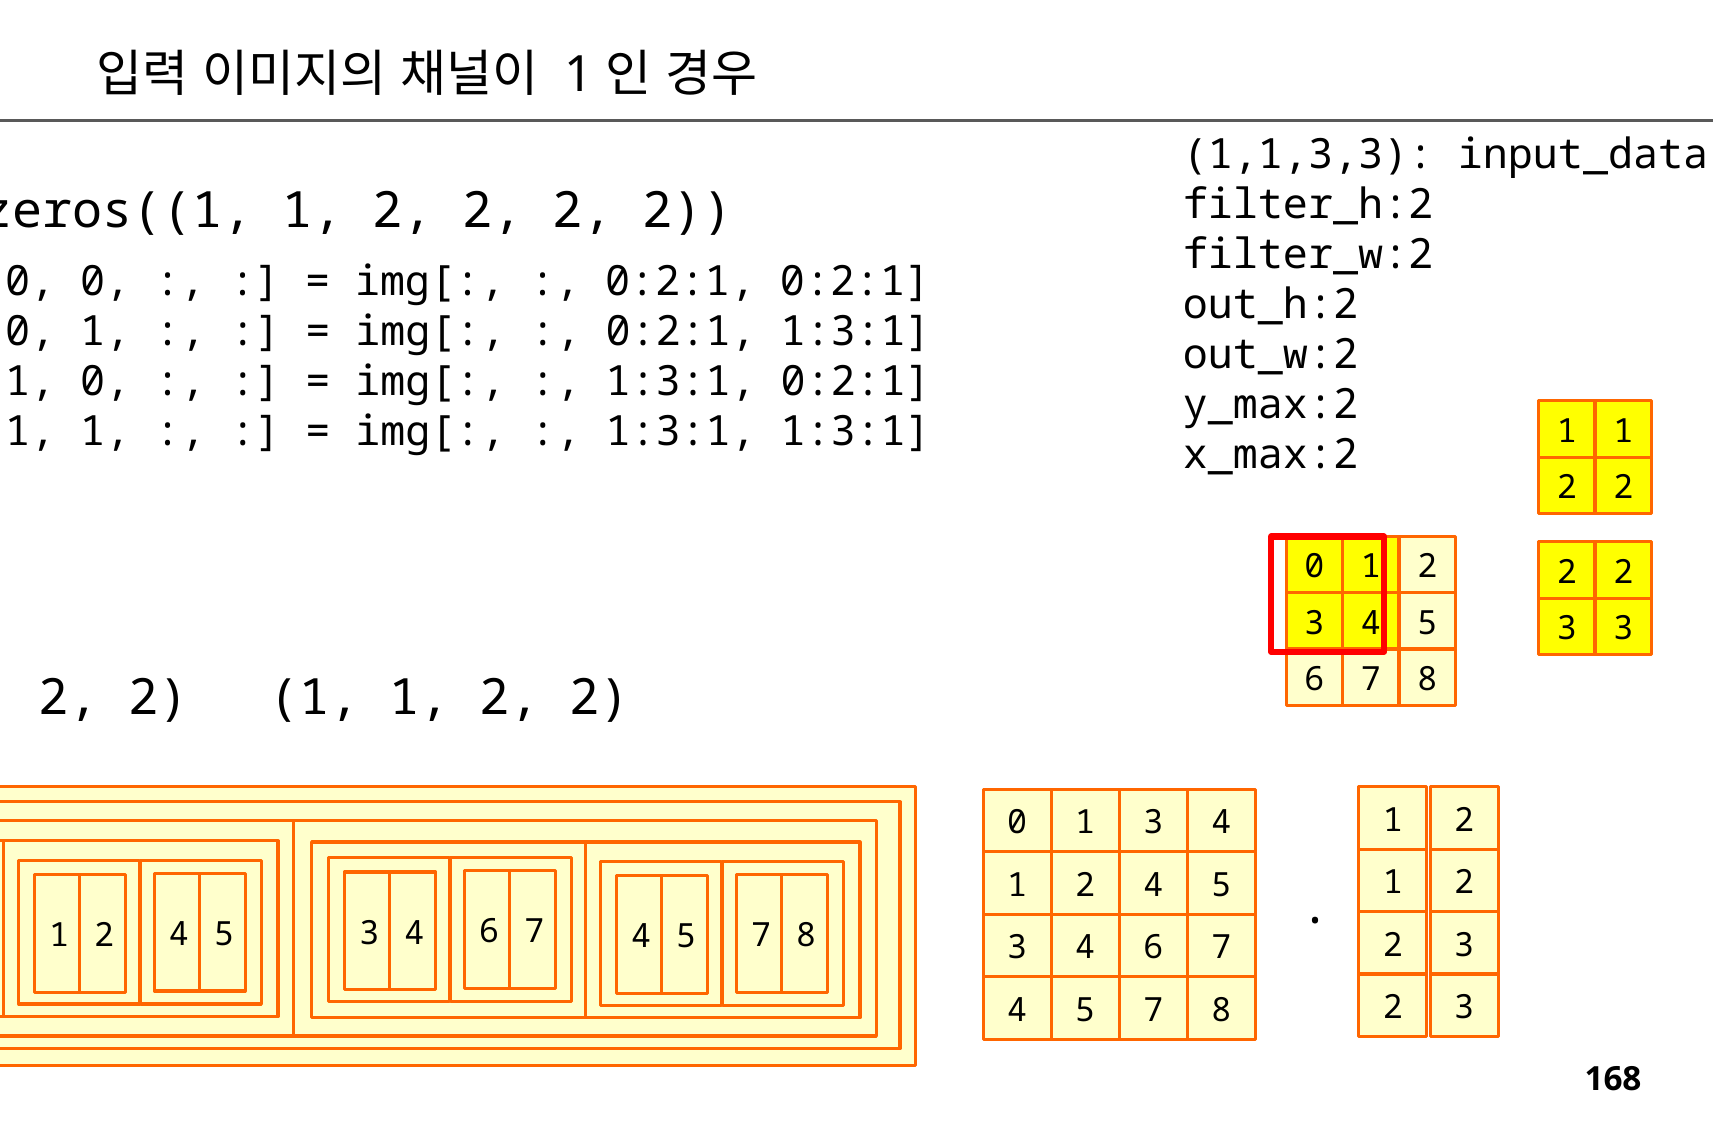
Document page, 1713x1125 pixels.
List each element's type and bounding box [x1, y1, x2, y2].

text_box [1536, 540, 1654, 657]
text_box [0, 170, 1085, 512]
text_box [0, 785, 917, 1068]
text_box [1285, 865, 1345, 941]
text_box [982, 789, 1256, 1040]
text_box [1269, 534, 1457, 707]
text_box [0, 657, 204, 733]
text_box [1168, 119, 1713, 516]
text_box [1357, 785, 1500, 1039]
text_box [81, 34, 772, 109]
text_box [255, 657, 645, 732]
